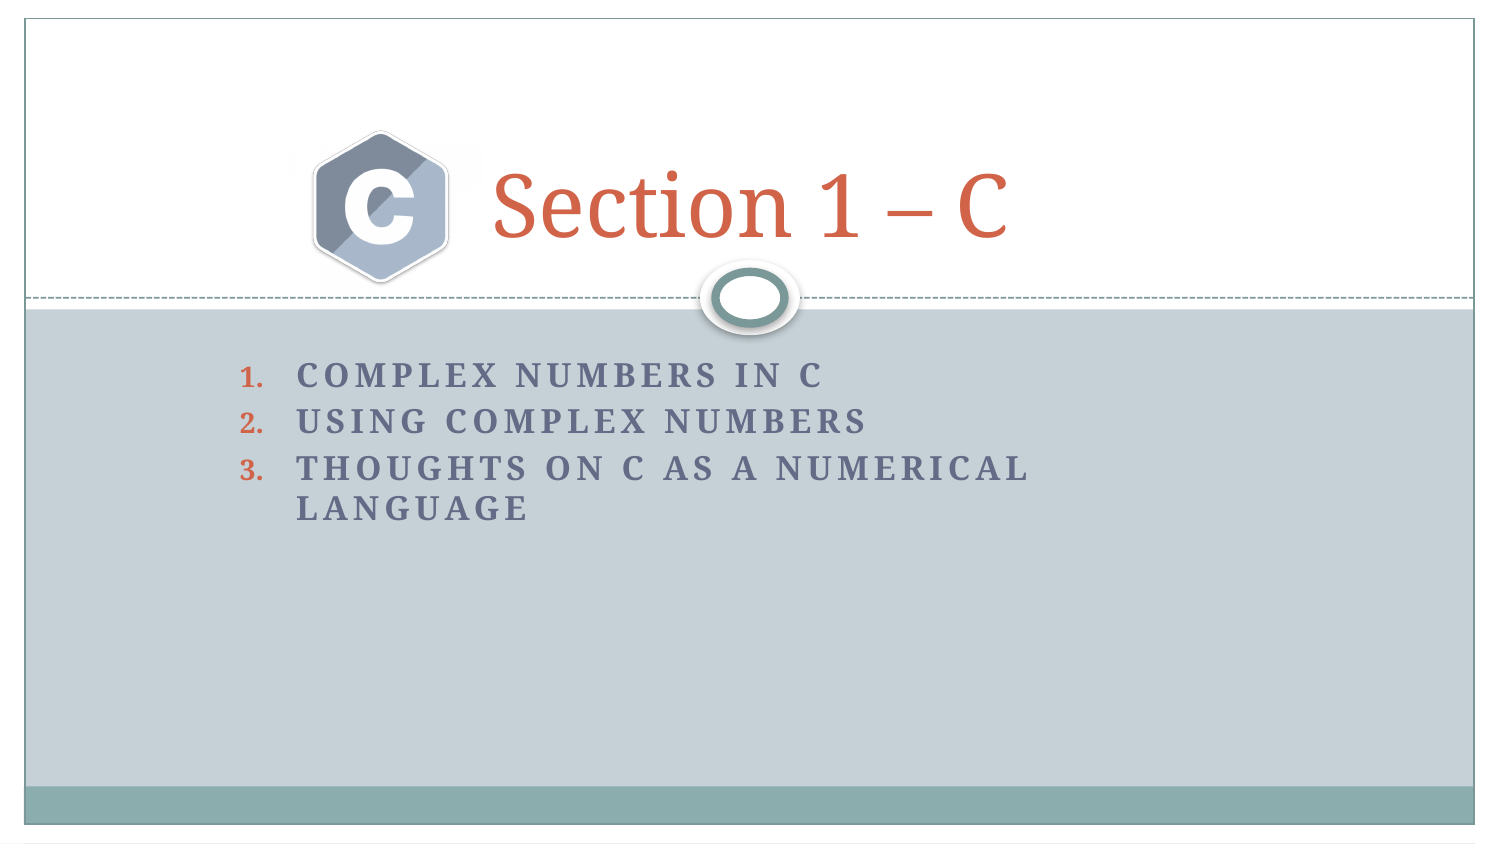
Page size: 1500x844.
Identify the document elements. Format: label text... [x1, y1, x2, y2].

subtitle Complex numbers in C Using Complex Numbers Thoughts on C as a numerical language [225, 346, 1275, 785]
picture [277, 104, 485, 312]
title Section 1 – C [112, 46, 1388, 263]
